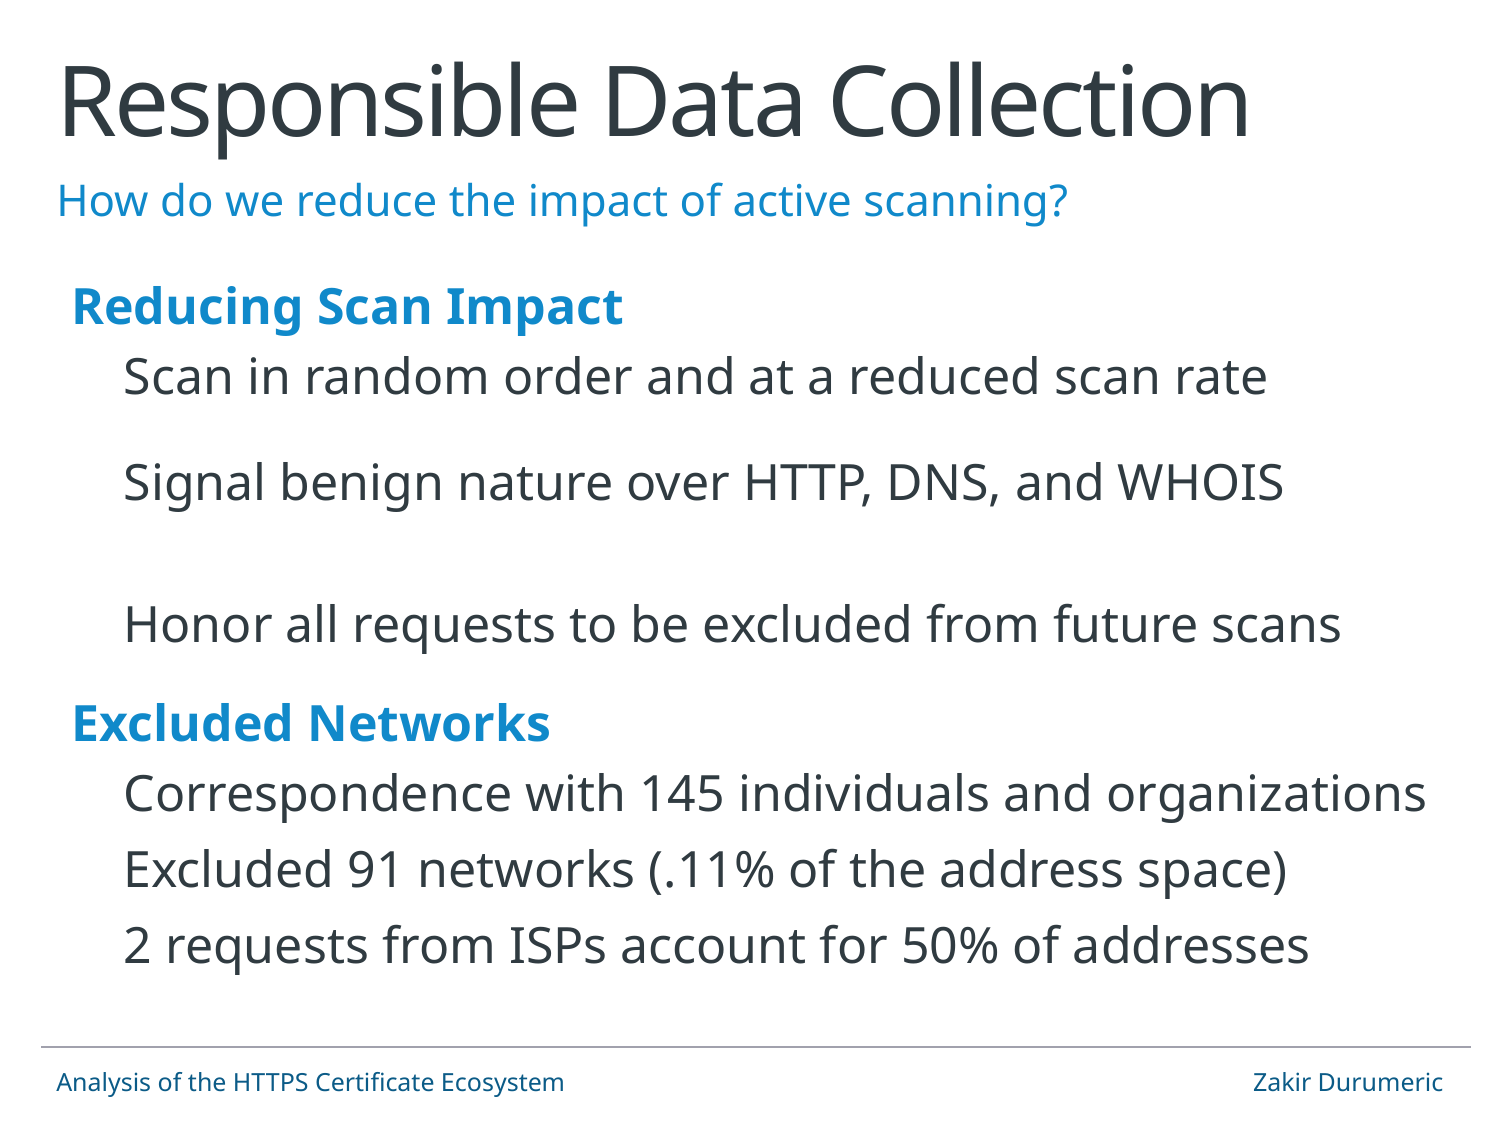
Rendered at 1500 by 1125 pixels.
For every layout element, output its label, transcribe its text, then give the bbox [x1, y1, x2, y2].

title Responsible Data Collection [41, 30, 1412, 149]
list How do we reduce the impact of active scanning? [41, 149, 1365, 209]
list Reducing Scan Impact Scan in random order and at a reduced scan rate Signal benign nature over HTTP, DNS, and WHOIS Honor all requests to be excluded from future scans Excluded Networks Correspondence with 145 individuals and organizations Excluded 91 networks (.11% of the address space) 2 requests from ISPs account for 50% of addresses [41, 267, 1447, 1024]
